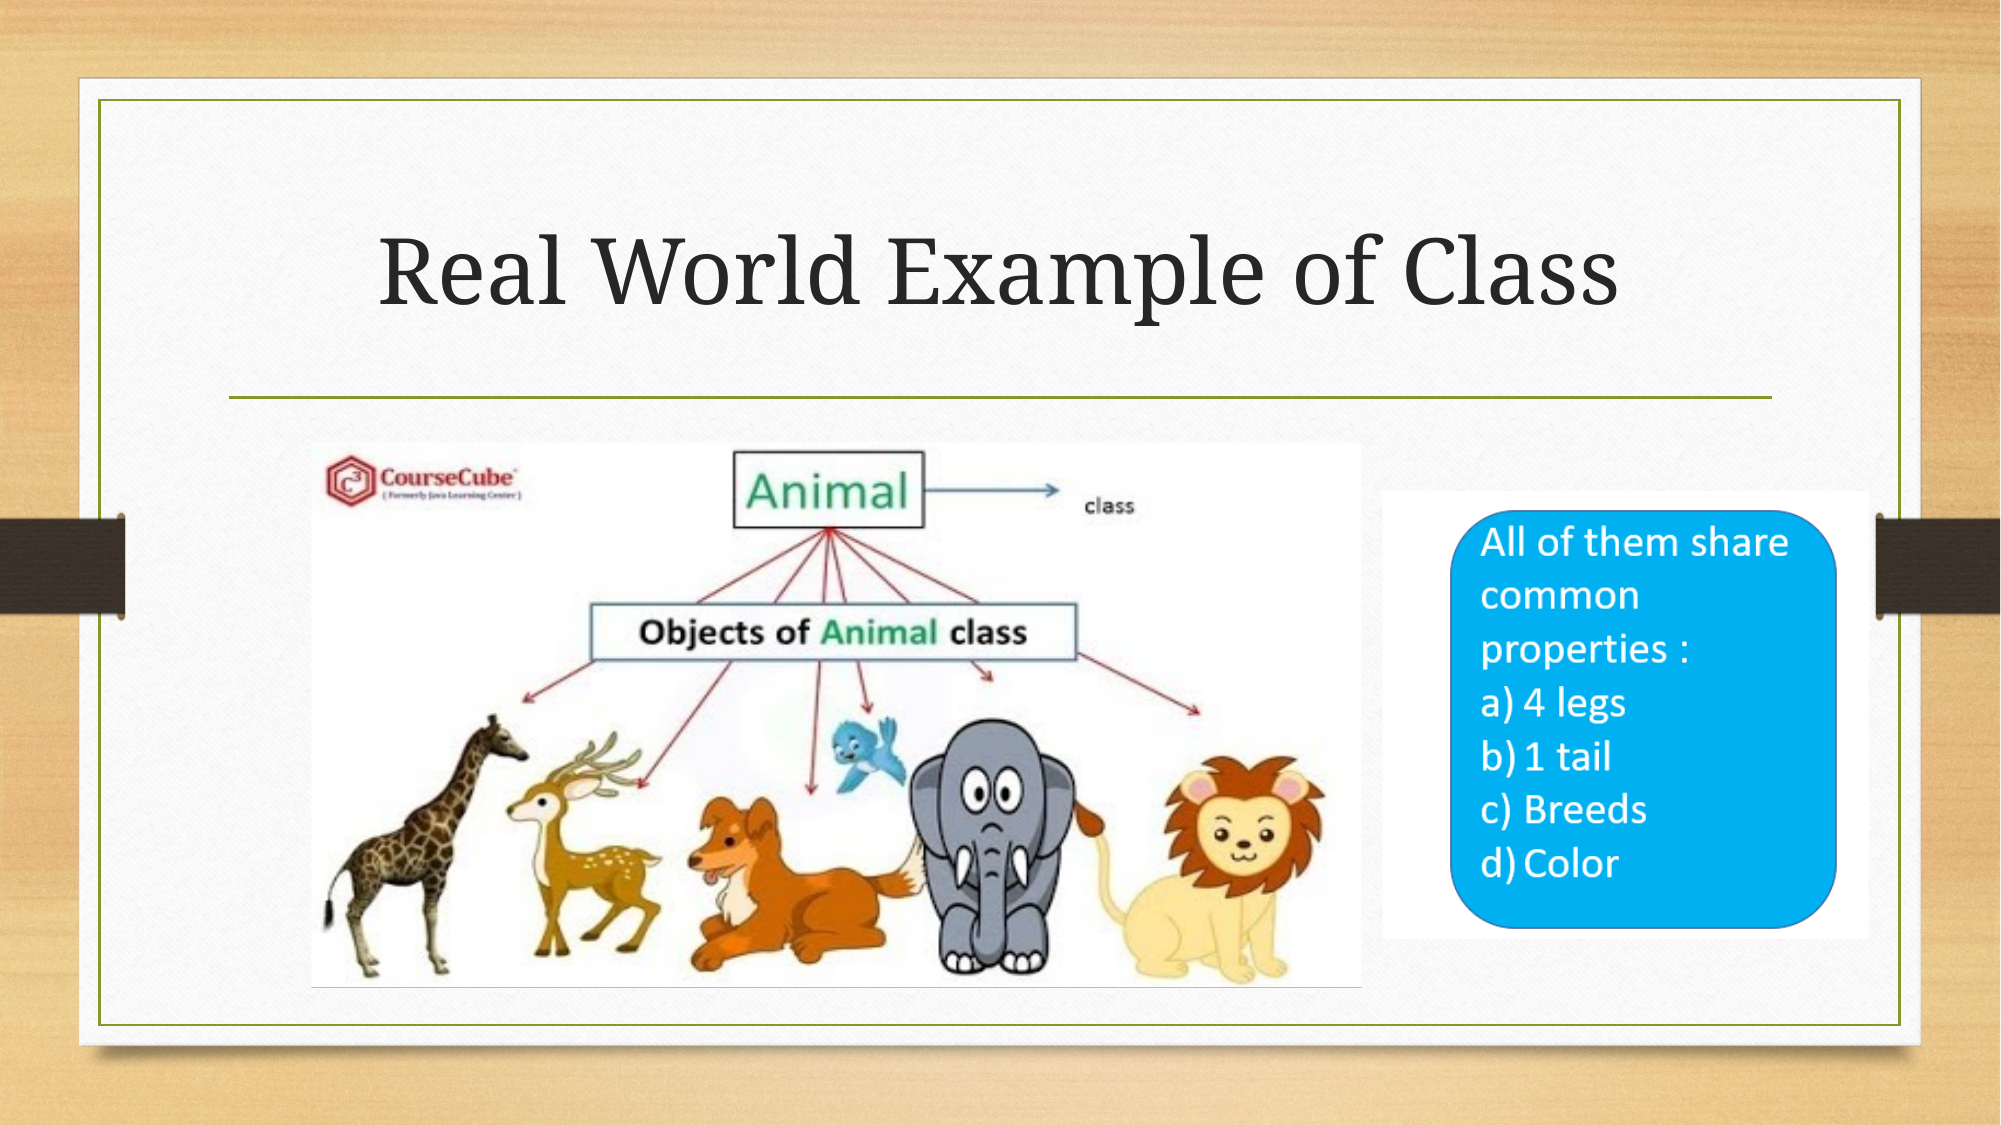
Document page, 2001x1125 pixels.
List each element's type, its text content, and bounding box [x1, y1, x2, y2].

picture [0, 0, 2001, 1125]
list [1382, 490, 1869, 939]
title Real World Example of Class [212, 161, 1788, 375]
